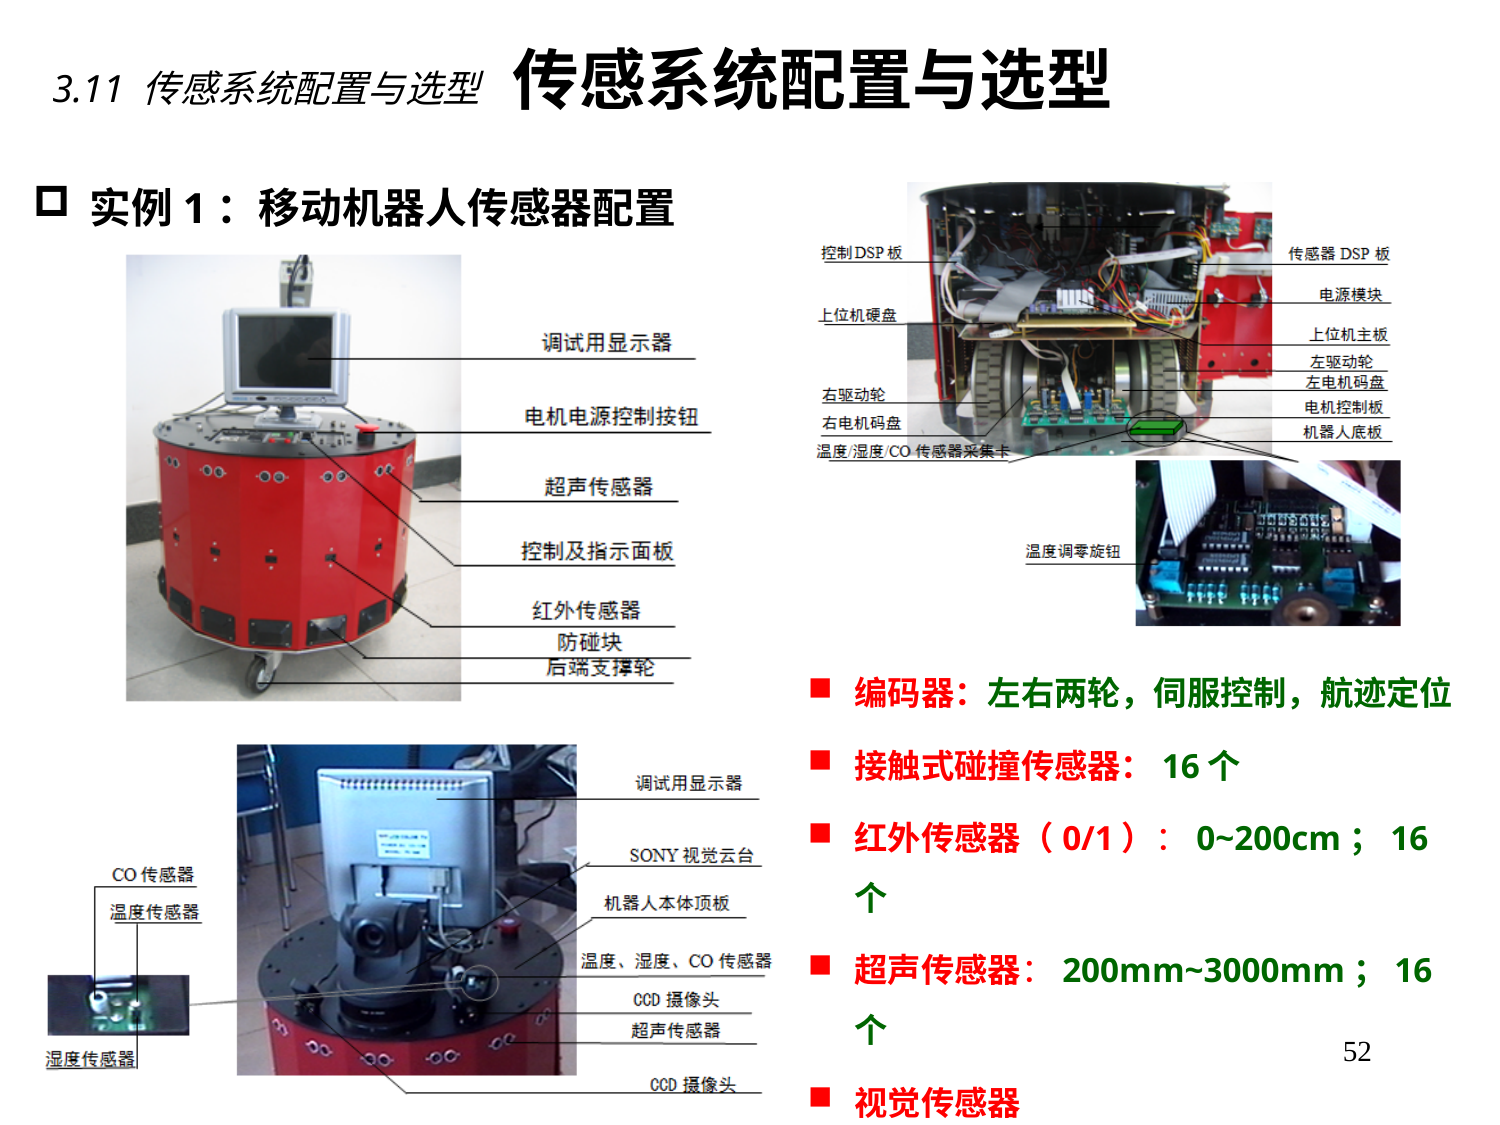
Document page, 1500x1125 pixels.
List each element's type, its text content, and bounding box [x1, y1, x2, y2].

picture [789, 163, 1428, 642]
picture [17, 715, 788, 1114]
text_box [10, 30, 1493, 138]
text_box 实例1：移动机器人传感器配置 [18, 148, 1435, 239]
slide_number 52 [1074, 1025, 1388, 1100]
text_box 编码器：左右两轮，伺服控制，航迹定位 接触式碰撞传感器：16个 红外传感器（0/1）：0~200cm；16个 超声传感器：200mm~3000mm；16个 视觉传感器 CO传感器和温度传感器 [793, 645, 1483, 1125]
picture [117, 230, 715, 714]
